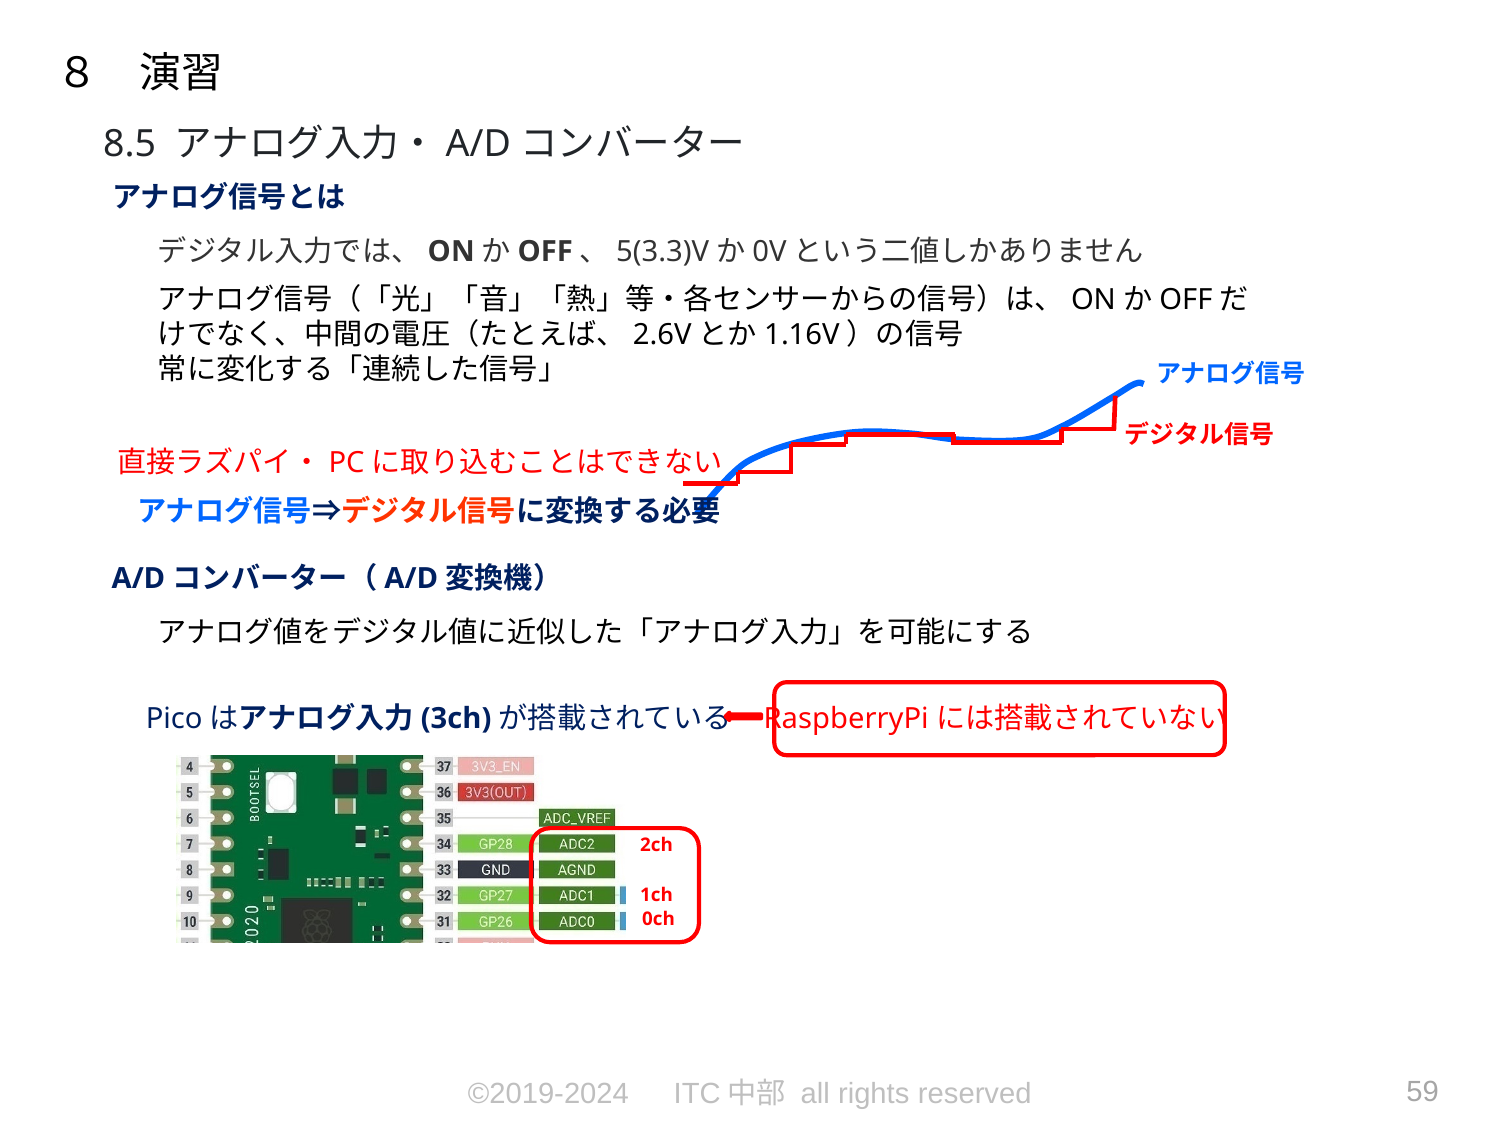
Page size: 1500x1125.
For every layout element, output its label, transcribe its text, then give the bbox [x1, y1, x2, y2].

text_box [772, 680, 1227, 701]
text_box アナログ信号 [1141, 350, 1321, 395]
text_box デジタル信号 [1109, 411, 1289, 457]
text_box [176, 754, 700, 943]
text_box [725, 692, 1222, 744]
text_box アナログ信号⇒デジタル信号に変換する必要 [122, 484, 736, 535]
text_box アナログ信号とは [97, 171, 361, 221]
text_box 直接ラズパイ・PCに取り込むことはできない [102, 435, 738, 486]
text_box [958, 380, 1141, 440]
text_box Picoはアナログ入力(3ch)が搭載されている [130, 692, 723, 743]
text_box [738, 429, 917, 470]
text_box デジタル入力では、ONかOFF、5(3.3)Vか0Vという二値しかありません [143, 225, 1306, 276]
text_box ８ 演習 [41, 30, 750, 112]
text_box [736, 443, 941, 503]
text_box アナログ信号（「光」「音」「熱」等・各センサーからの信号）は、ONかOFFだけでなく、中間の電圧（たとえば、2.6Vとか1.16V）の信号 常に変化する「連続した信号」 [143, 272, 1282, 393]
text_box 8.5 アナログ入力・A/Dコンバーター [88, 111, 963, 172]
text_box [774, 739, 1227, 758]
text_box A/Dコンバーター（A/D変換機） [96, 551, 578, 602]
text_box アナログ値をデジタル値に近似した「アナログ入力」を可能にする [142, 605, 1305, 656]
